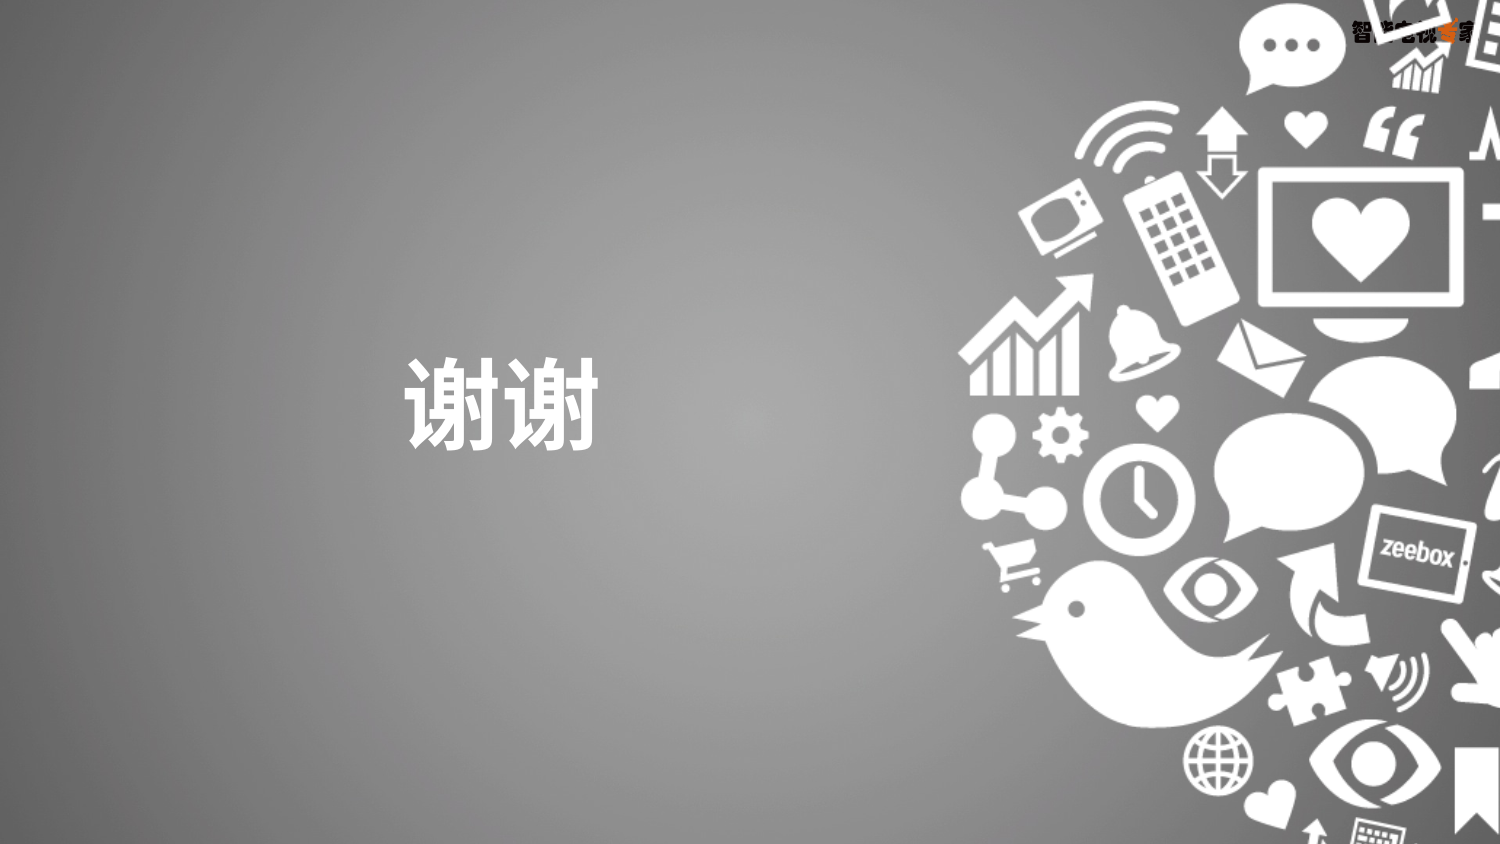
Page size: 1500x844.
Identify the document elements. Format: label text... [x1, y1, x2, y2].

text_box 谢谢 [241, 362, 762, 442]
picture [0, 0, 1500, 844]
